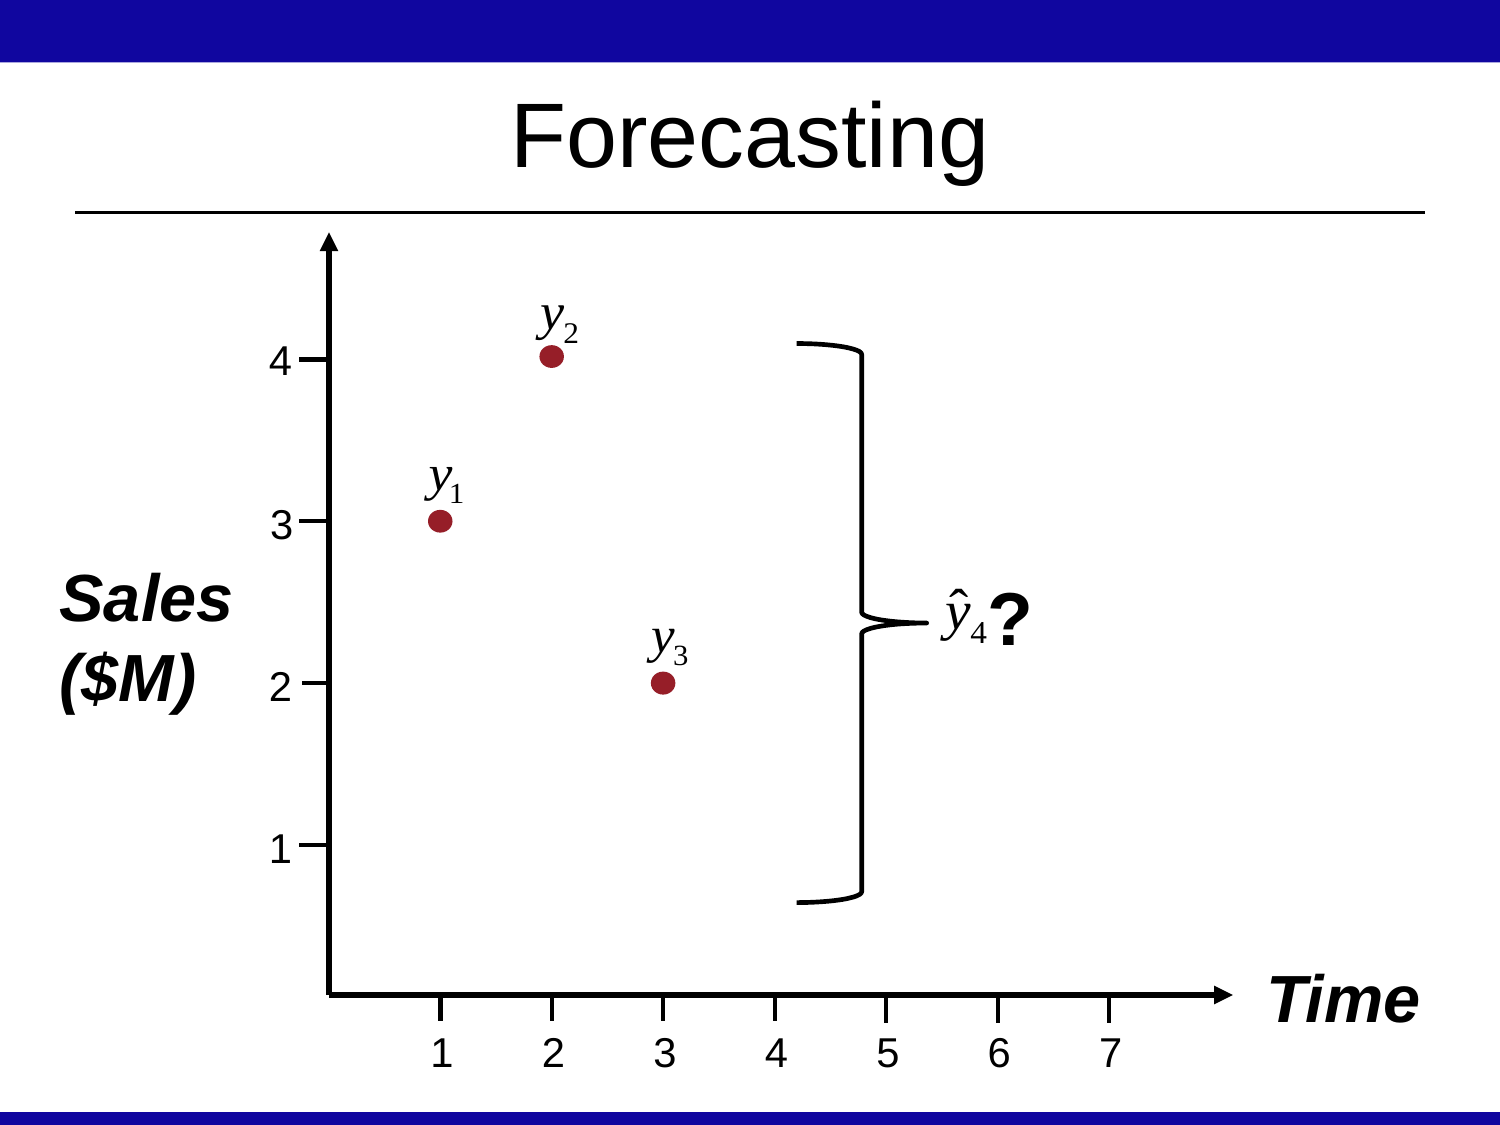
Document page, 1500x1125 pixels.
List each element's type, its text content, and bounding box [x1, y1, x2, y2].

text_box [796, 343, 1048, 903]
title Forecasting [75, 37, 1425, 225]
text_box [44, 232, 1463, 1080]
